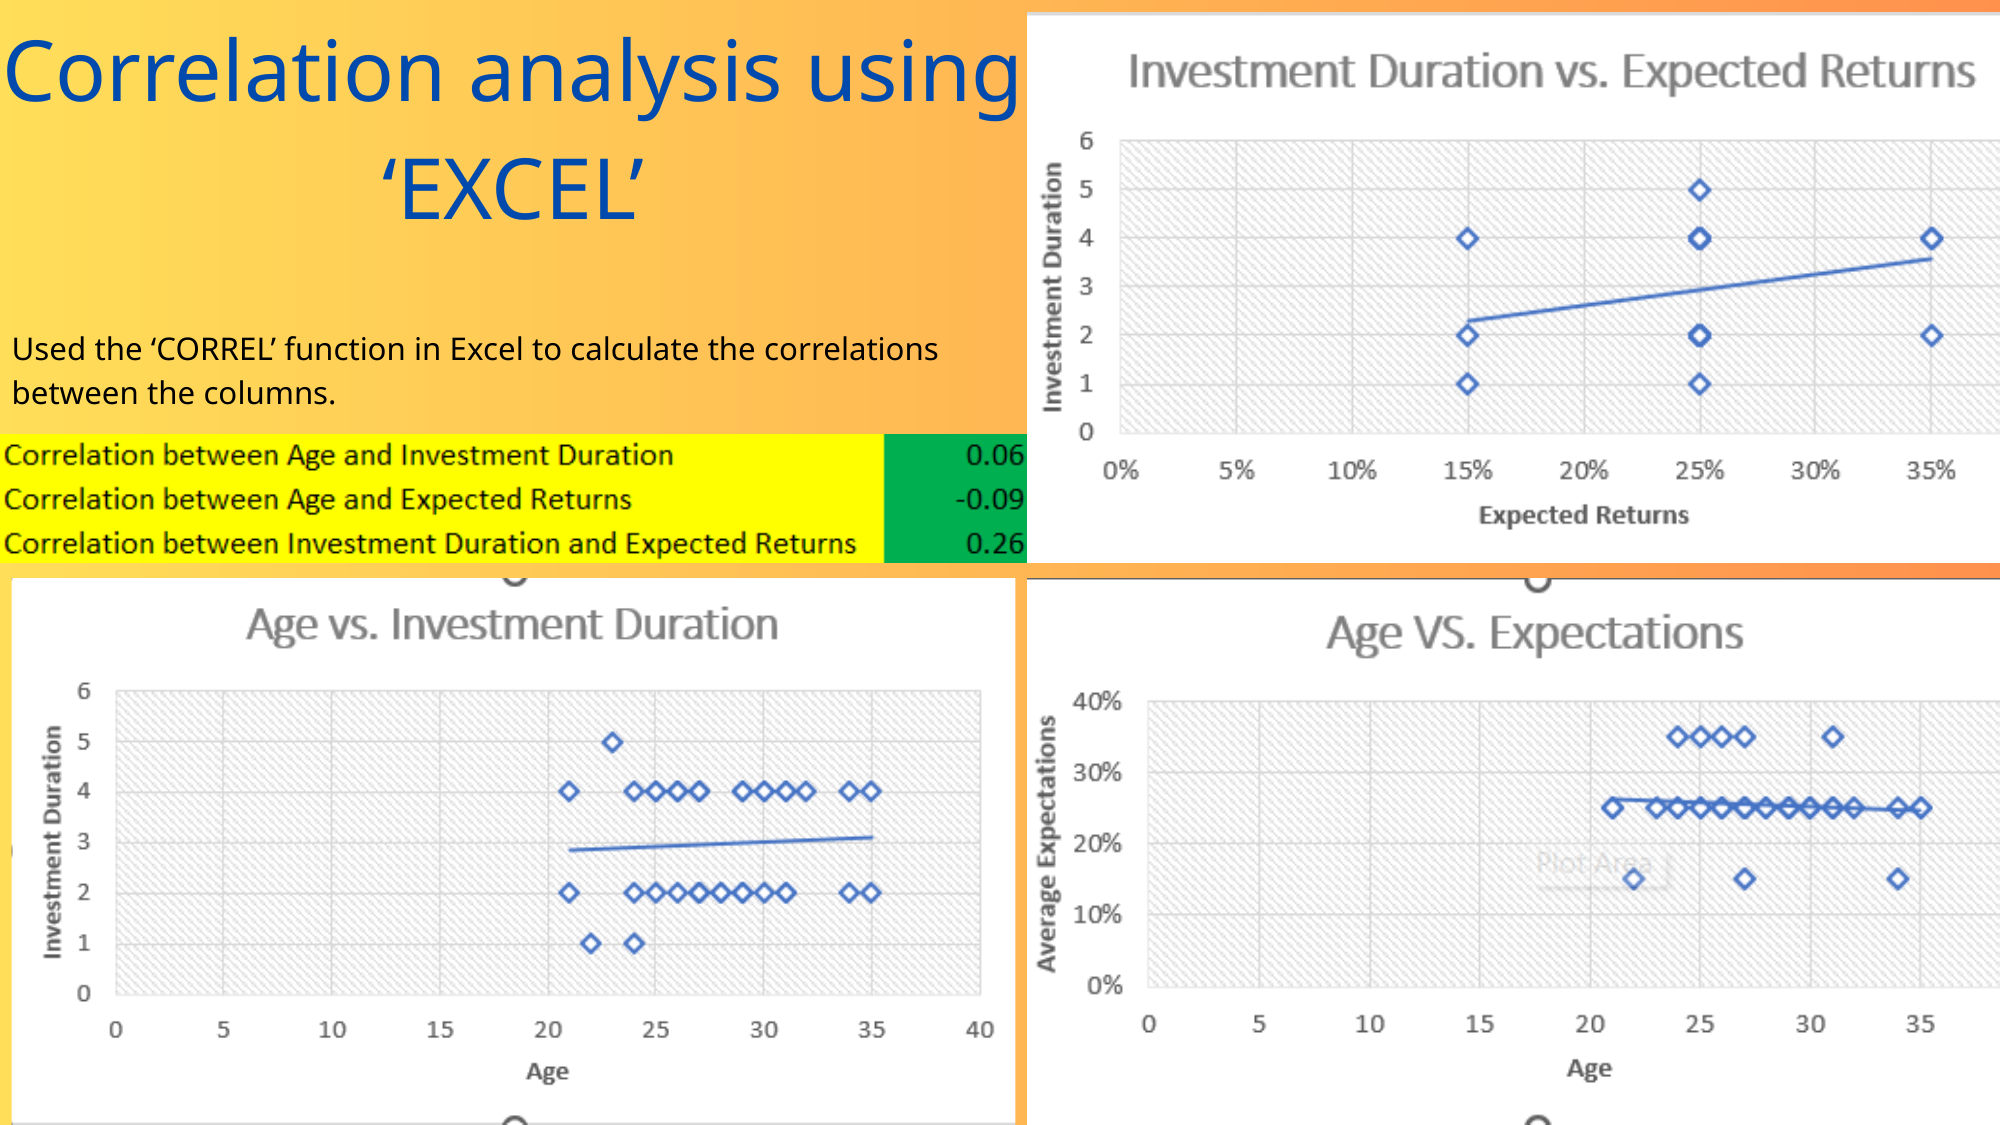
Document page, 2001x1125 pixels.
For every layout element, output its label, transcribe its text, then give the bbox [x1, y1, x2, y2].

text_box Correlation analysis using ‘EXCEL’ [0, 0, 1027, 237]
text_box Used the ‘CORREL’ function in Excel to calculate the correlations between the columns. [11, 322, 1027, 411]
text_box [1026, 12, 2000, 563]
text_box [11, 578, 1016, 1125]
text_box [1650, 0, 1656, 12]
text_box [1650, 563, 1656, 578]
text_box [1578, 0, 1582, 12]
text_box [0, 434, 1028, 563]
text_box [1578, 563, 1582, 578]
text_box [1026, 578, 2000, 1125]
